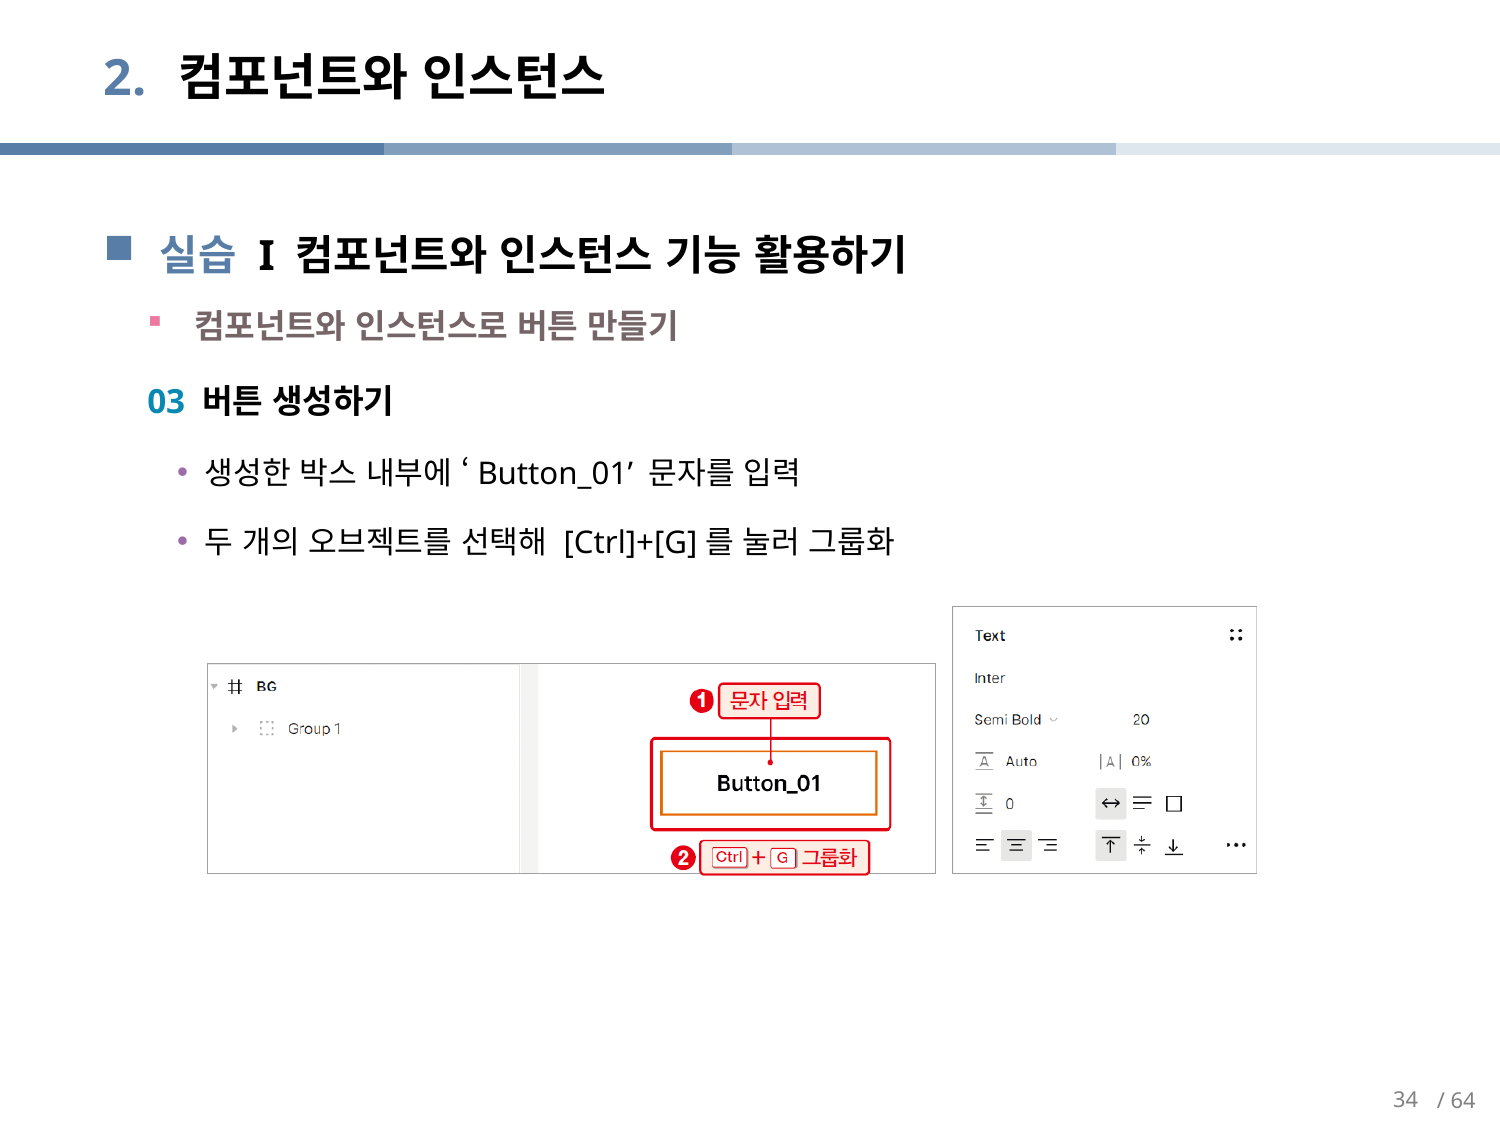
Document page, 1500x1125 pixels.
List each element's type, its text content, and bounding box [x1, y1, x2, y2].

picture [182, 585, 1302, 901]
title 컴포넌트와 인스턴스 [88, 30, 1211, 121]
list 실습 I 컴포넌트와 인스턴스 기능 활용하기 컴포넌트와 인스턴스로 버튼 만들기 03 버튼 생성하기 생성한 박스 내부에 ‘Button_01’ 문자를 입력 두 개의 오브젝트를 선택해 [Ctrl]+[G]를 눌러 그룹화 [88, 196, 1436, 1083]
